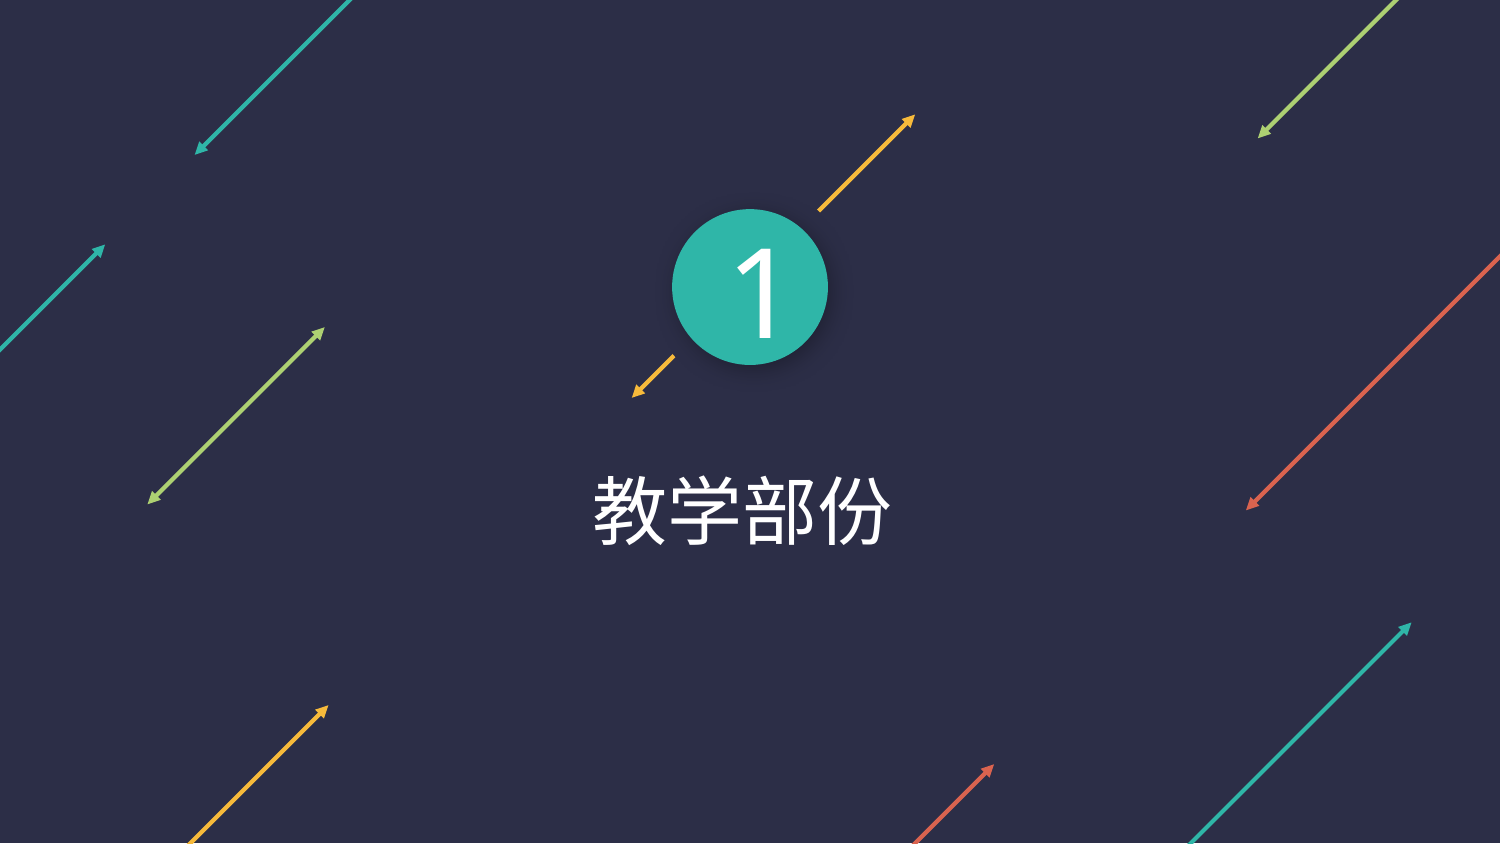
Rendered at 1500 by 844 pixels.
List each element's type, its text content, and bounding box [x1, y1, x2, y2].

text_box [647, 184, 853, 390]
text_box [88, 704, 329, 844]
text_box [867, 764, 995, 844]
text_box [194, 0, 448, 156]
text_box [1139, 622, 1412, 844]
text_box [1257, 0, 1436, 139]
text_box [147, 326, 325, 505]
text_box 教学部份 [563, 457, 937, 563]
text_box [1245, 185, 1500, 511]
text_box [631, 114, 916, 399]
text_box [0, 244, 106, 404]
